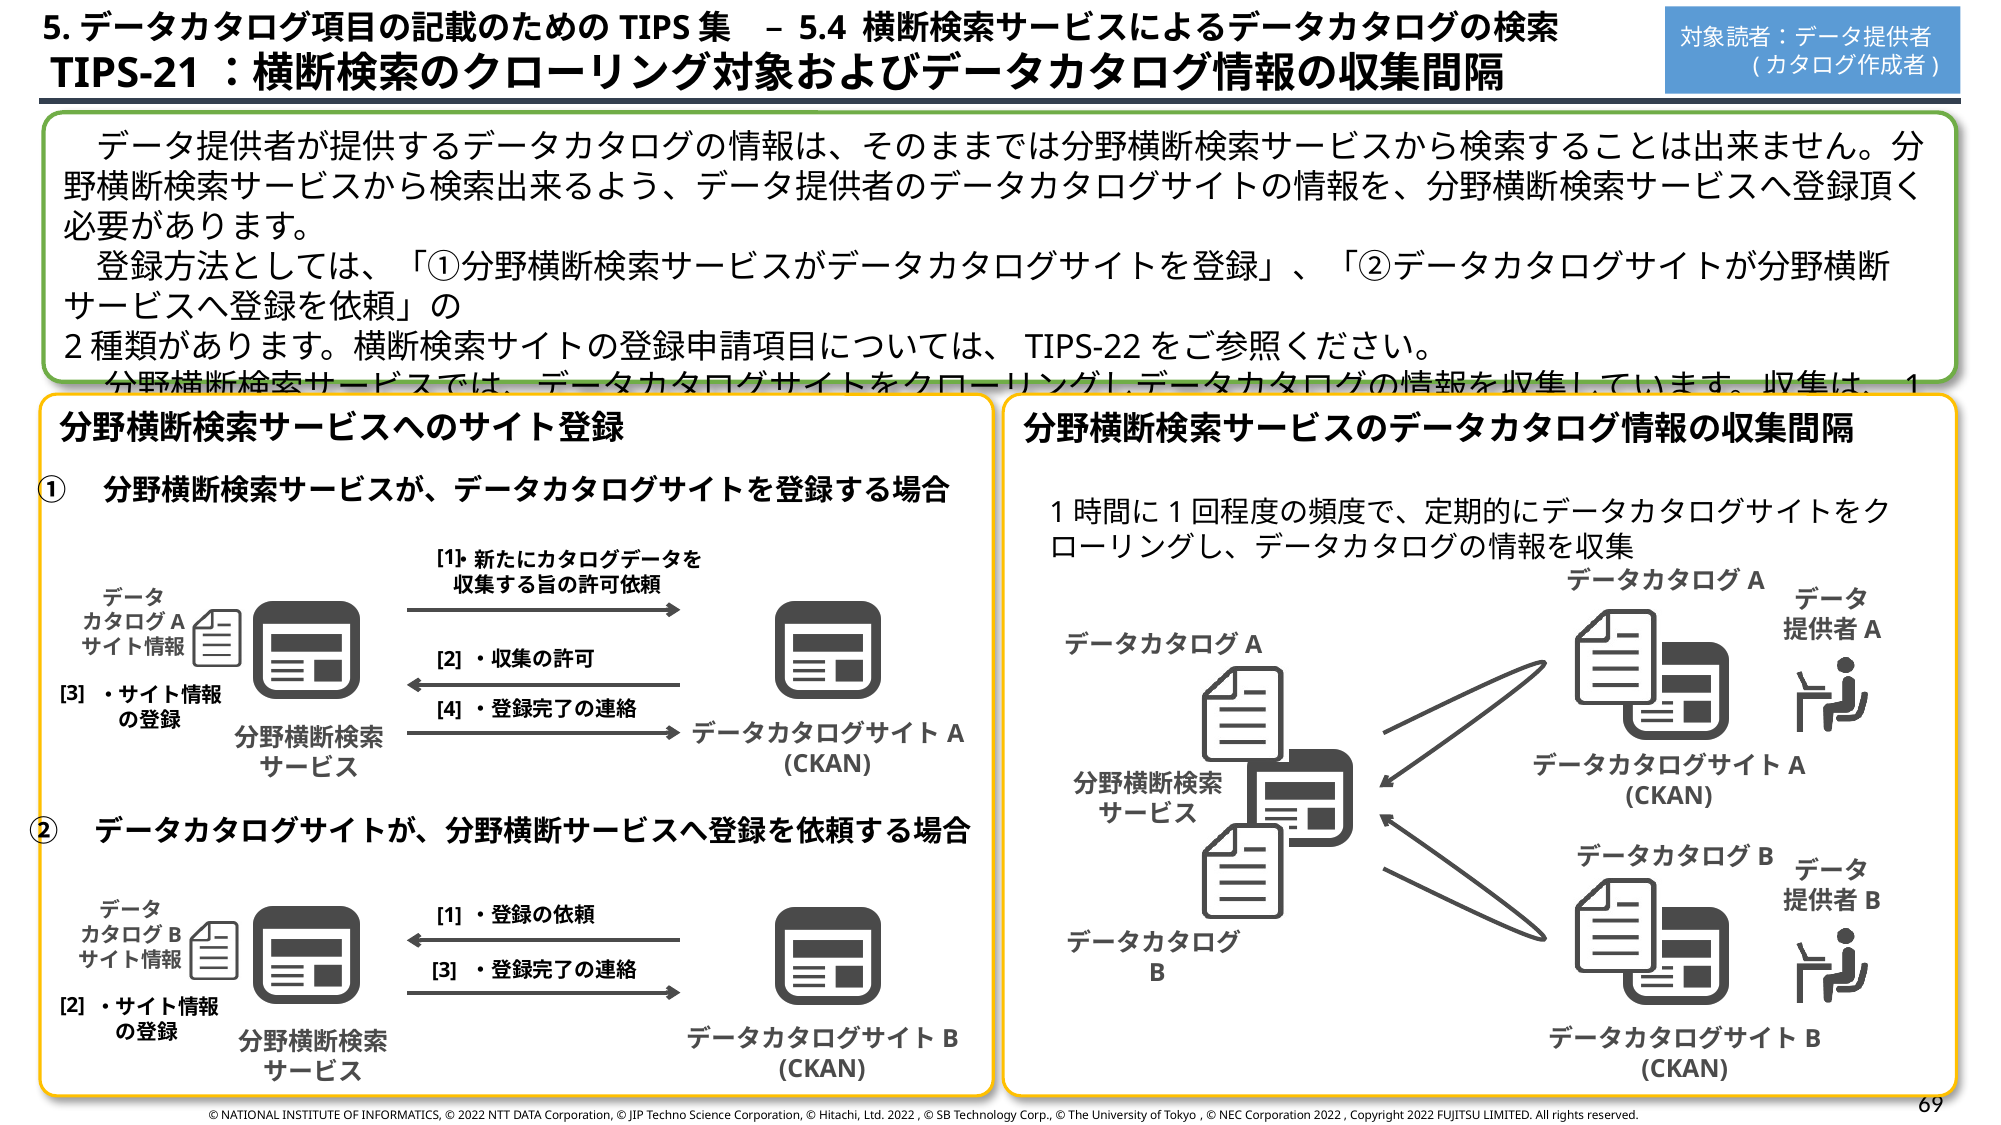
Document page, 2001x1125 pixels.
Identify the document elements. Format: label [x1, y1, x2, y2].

picture [1200, 666, 1353, 919]
text_box [14, 393, 995, 1097]
picture [188, 921, 242, 980]
picture [1791, 928, 1873, 1004]
picture [253, 906, 360, 1004]
text_box [1002, 393, 1958, 1097]
picture [253, 601, 360, 699]
picture [1573, 609, 1729, 740]
text_box [24, 1, 1987, 104]
picture [191, 609, 245, 667]
picture [774, 601, 881, 699]
picture [1791, 657, 1873, 732]
picture [774, 907, 881, 1005]
picture [1573, 878, 1729, 1006]
text_box [42, 111, 1958, 383]
